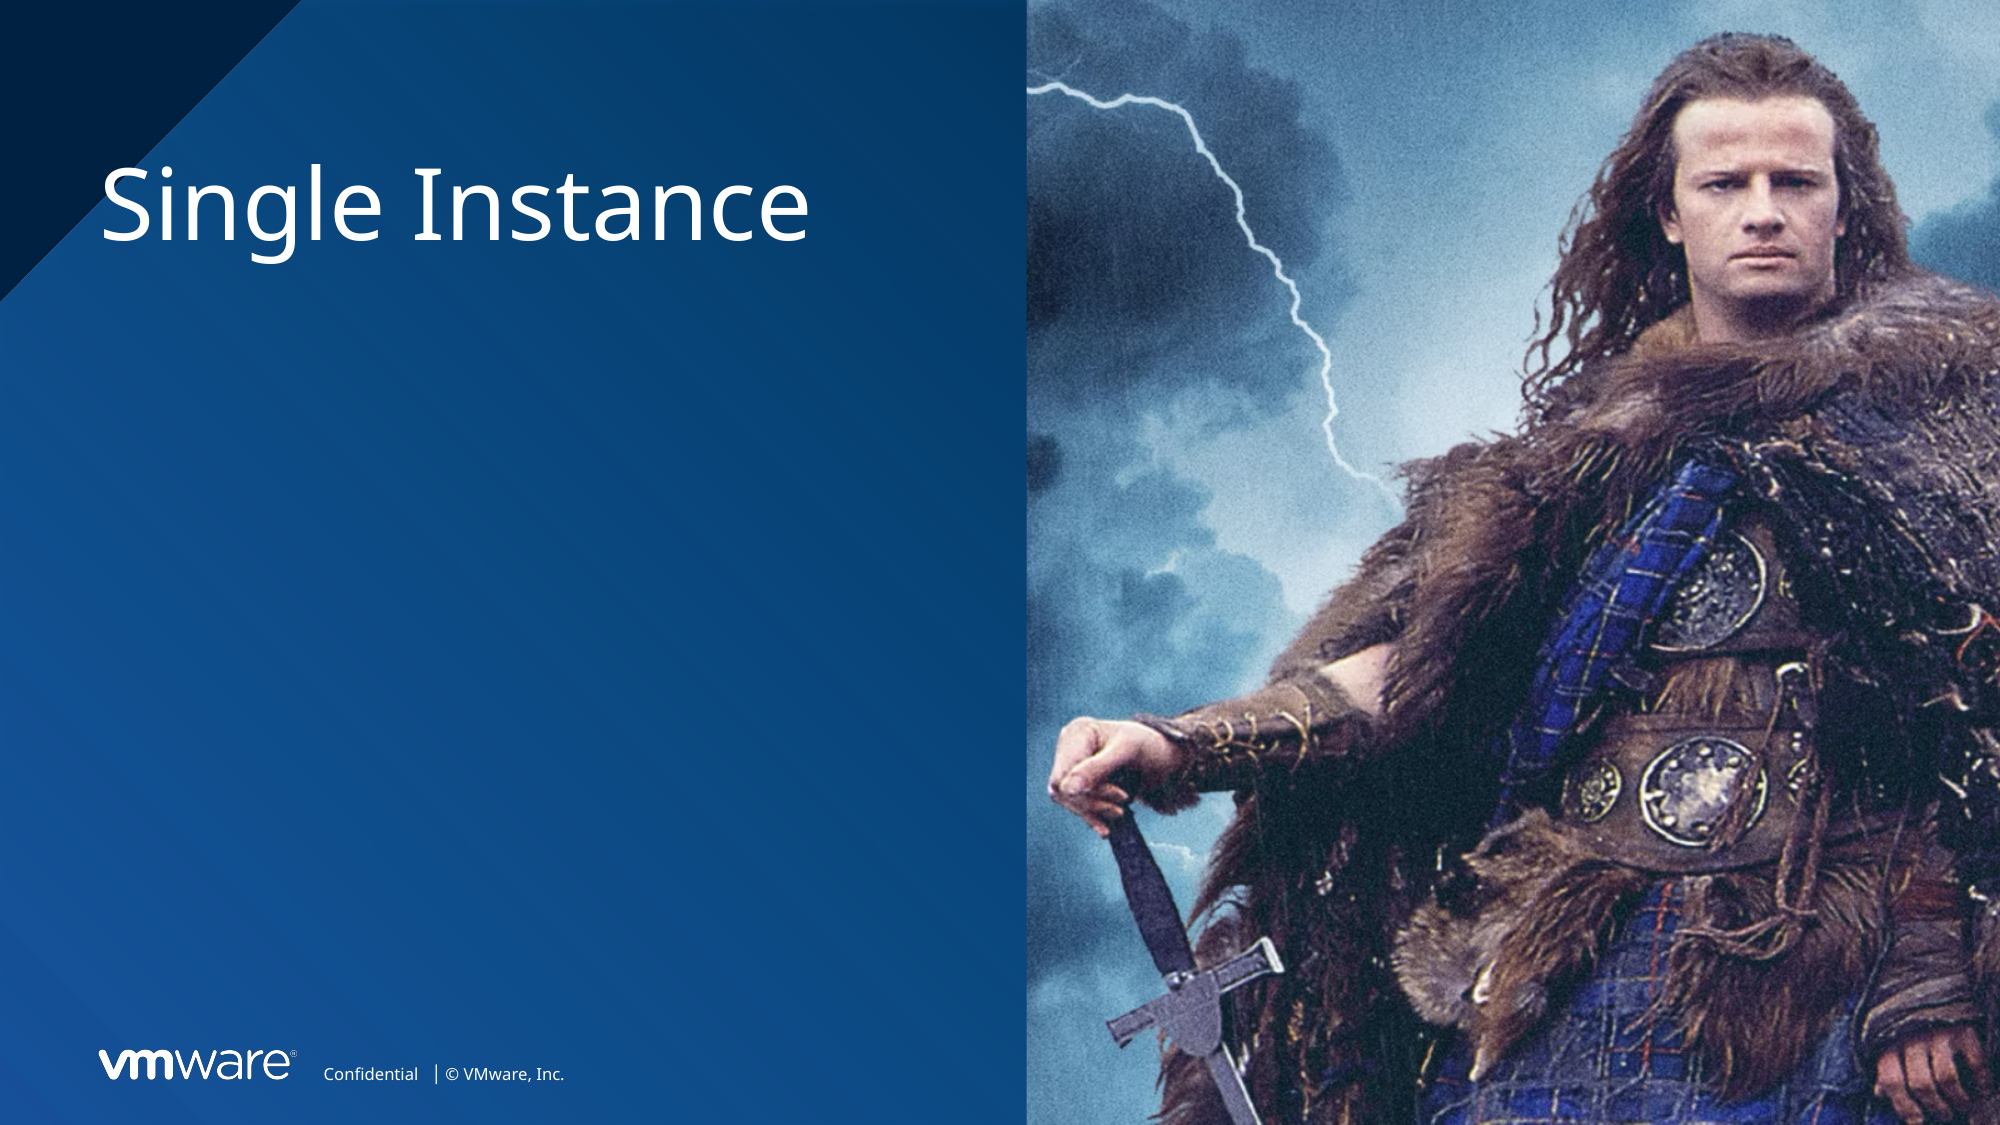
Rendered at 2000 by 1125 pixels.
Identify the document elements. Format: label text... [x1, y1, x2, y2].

title Single Instance [99, 153, 1021, 412]
picture [68, 1019, 321, 1111]
picture [1026, 0, 2000, 1125]
